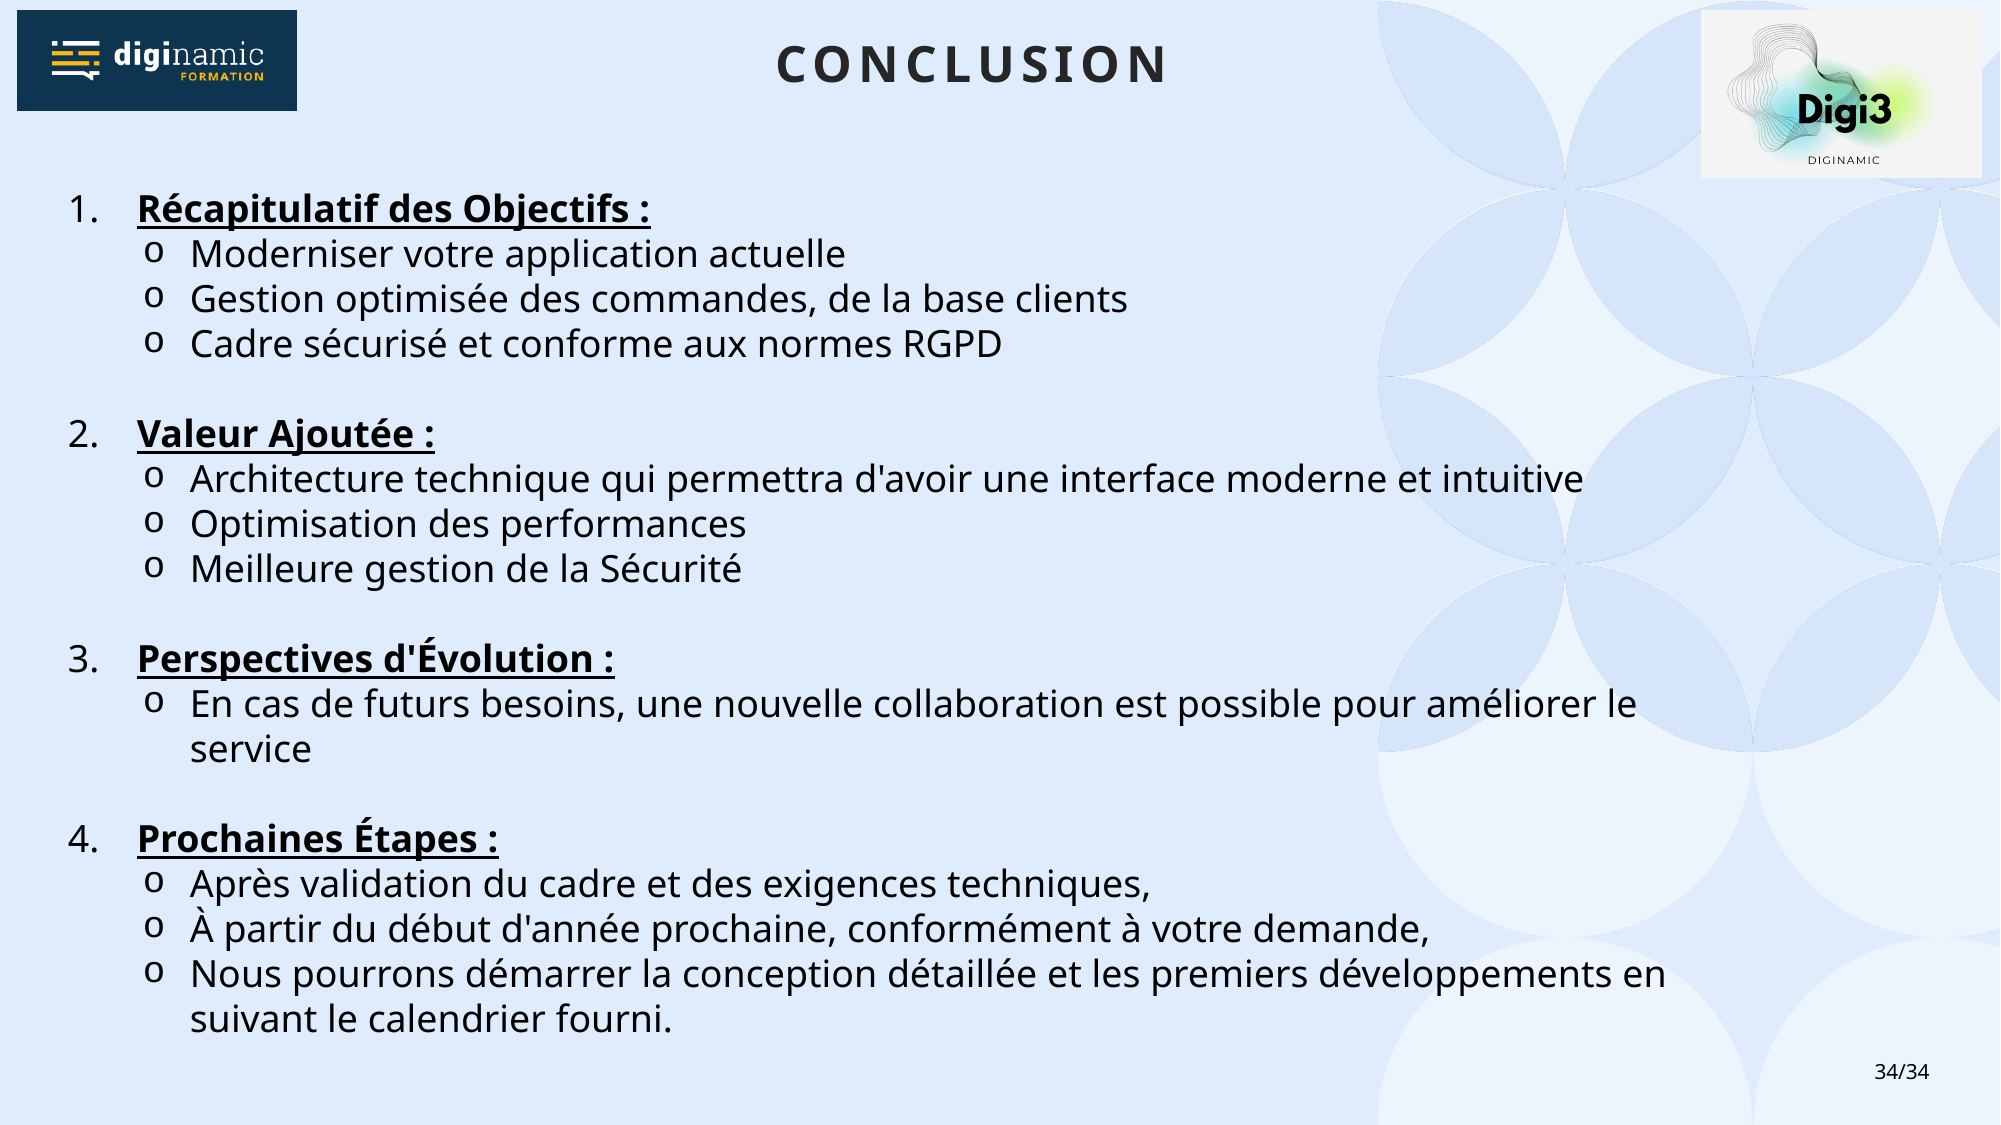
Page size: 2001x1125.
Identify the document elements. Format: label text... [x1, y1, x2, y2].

text_box 1. Récapitulatif des Objectifs : Moderniser votre application actuelle Gestion optimisée des commandes, de la base clients Cadre sécurisé et conforme aux normes RGPD 2. Valeur Ajoutée : Architecture technique qui permettra d'avoir une interface moderne et intuitive Optimisation des performances Meilleure gestion de la Sécurité 3. Perspectives d'Évolution : En cas de futurs besoins, une nouvelle collaboration est possible pour améliorer le service 4. Prochaines Étapes : Après validation du cadre et des exigences techniques, À partir du début d'année prochaine, conformément à votre demande, Nous pourrons démarrer la conception détaillée et les premiers développements en suivant le calendrier fourni. [52, 177, 1774, 1125]
picture [17, 10, 297, 111]
slide_number 34/34 [1791, 1047, 1930, 1095]
title Conclusion [112, 38, 1701, 131]
picture [1378, 0, 2000, 1125]
